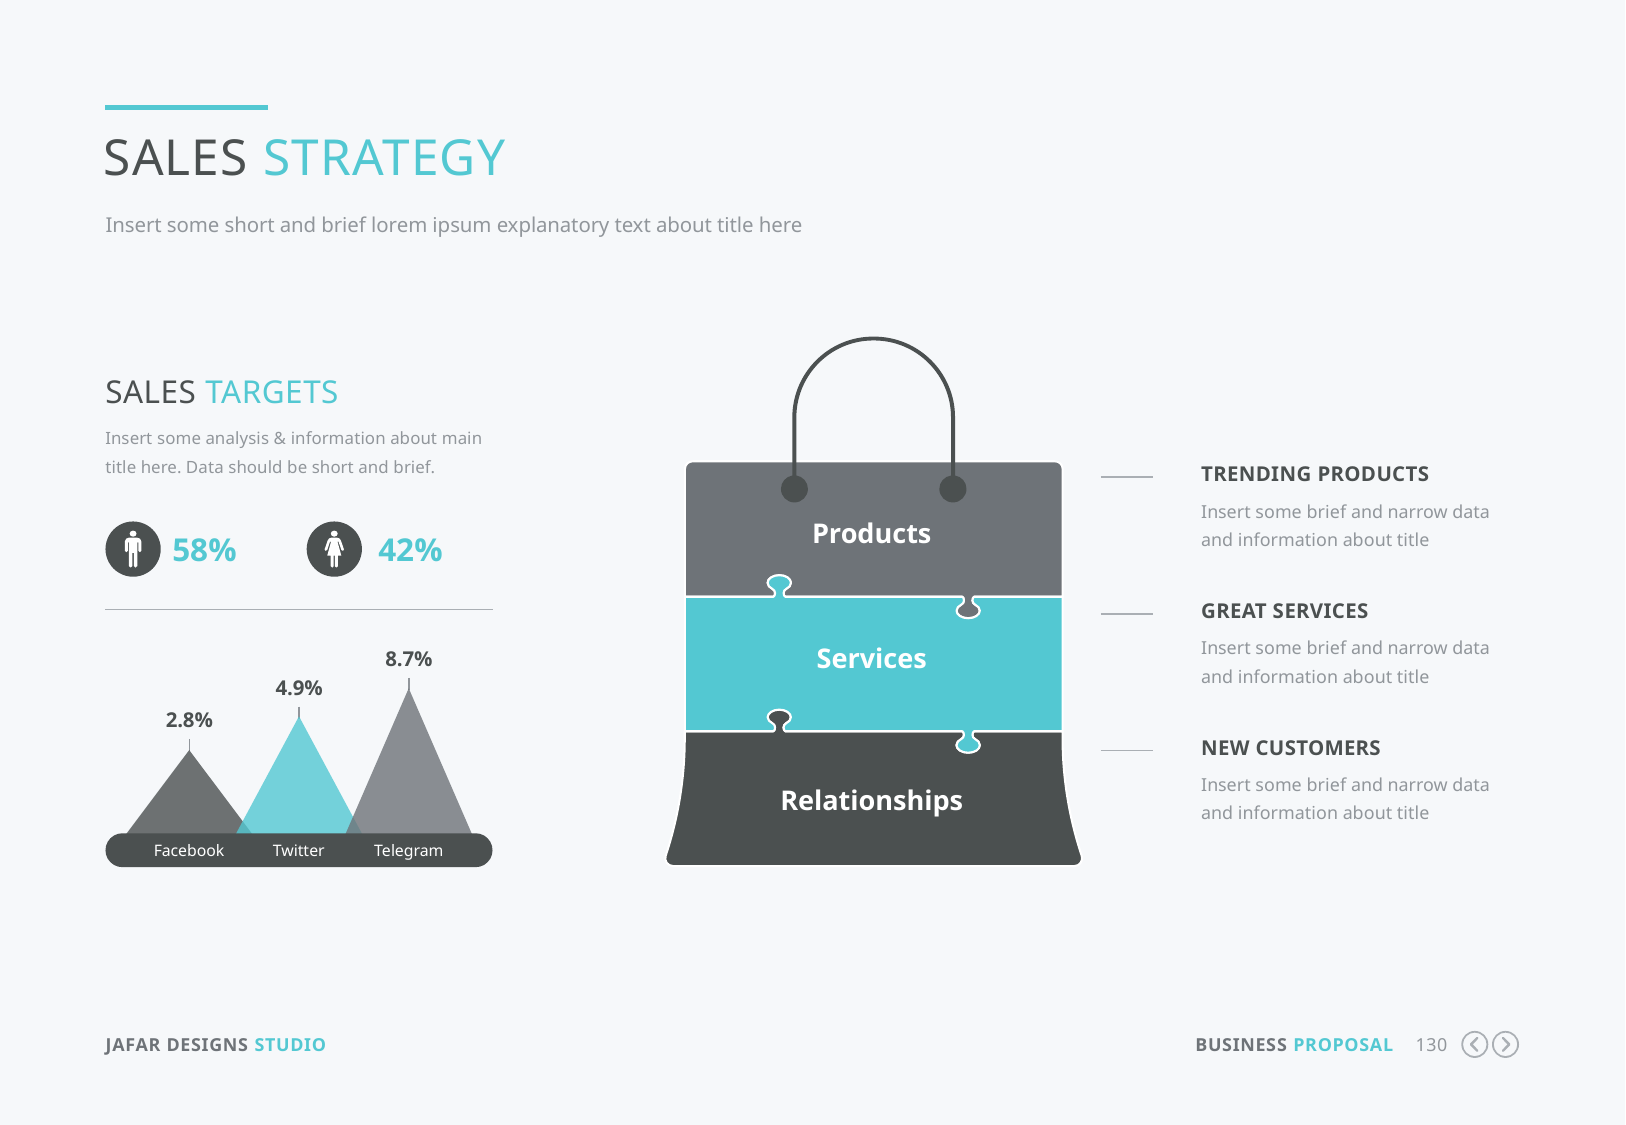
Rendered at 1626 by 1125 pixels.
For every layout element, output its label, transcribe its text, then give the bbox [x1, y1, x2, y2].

text_box 4.9% [264, 674, 334, 699]
text_box Twitter [247, 840, 351, 860]
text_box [105, 521, 161, 577]
list Sales Strategy [103, 125, 1518, 188]
list Insert some short and brief lorem ipsum explanatory text about title here [105, 209, 1519, 241]
text_box [104, 832, 494, 869]
text_box [235, 716, 353, 832]
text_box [1201, 734, 1518, 825]
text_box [1201, 597, 1518, 688]
text_box Facebook [137, 840, 241, 860]
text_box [306, 521, 362, 577]
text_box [1201, 460, 1518, 551]
text_box [345, 686, 473, 832]
text_box 2.8% [154, 707, 224, 732]
text_box Telegram [357, 840, 461, 860]
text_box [105, 372, 493, 478]
text_box 42% [378, 529, 459, 568]
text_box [663, 336, 1084, 867]
text_box 8.7% [374, 646, 444, 671]
text_box [126, 748, 242, 832]
text_box 58% [172, 529, 253, 568]
